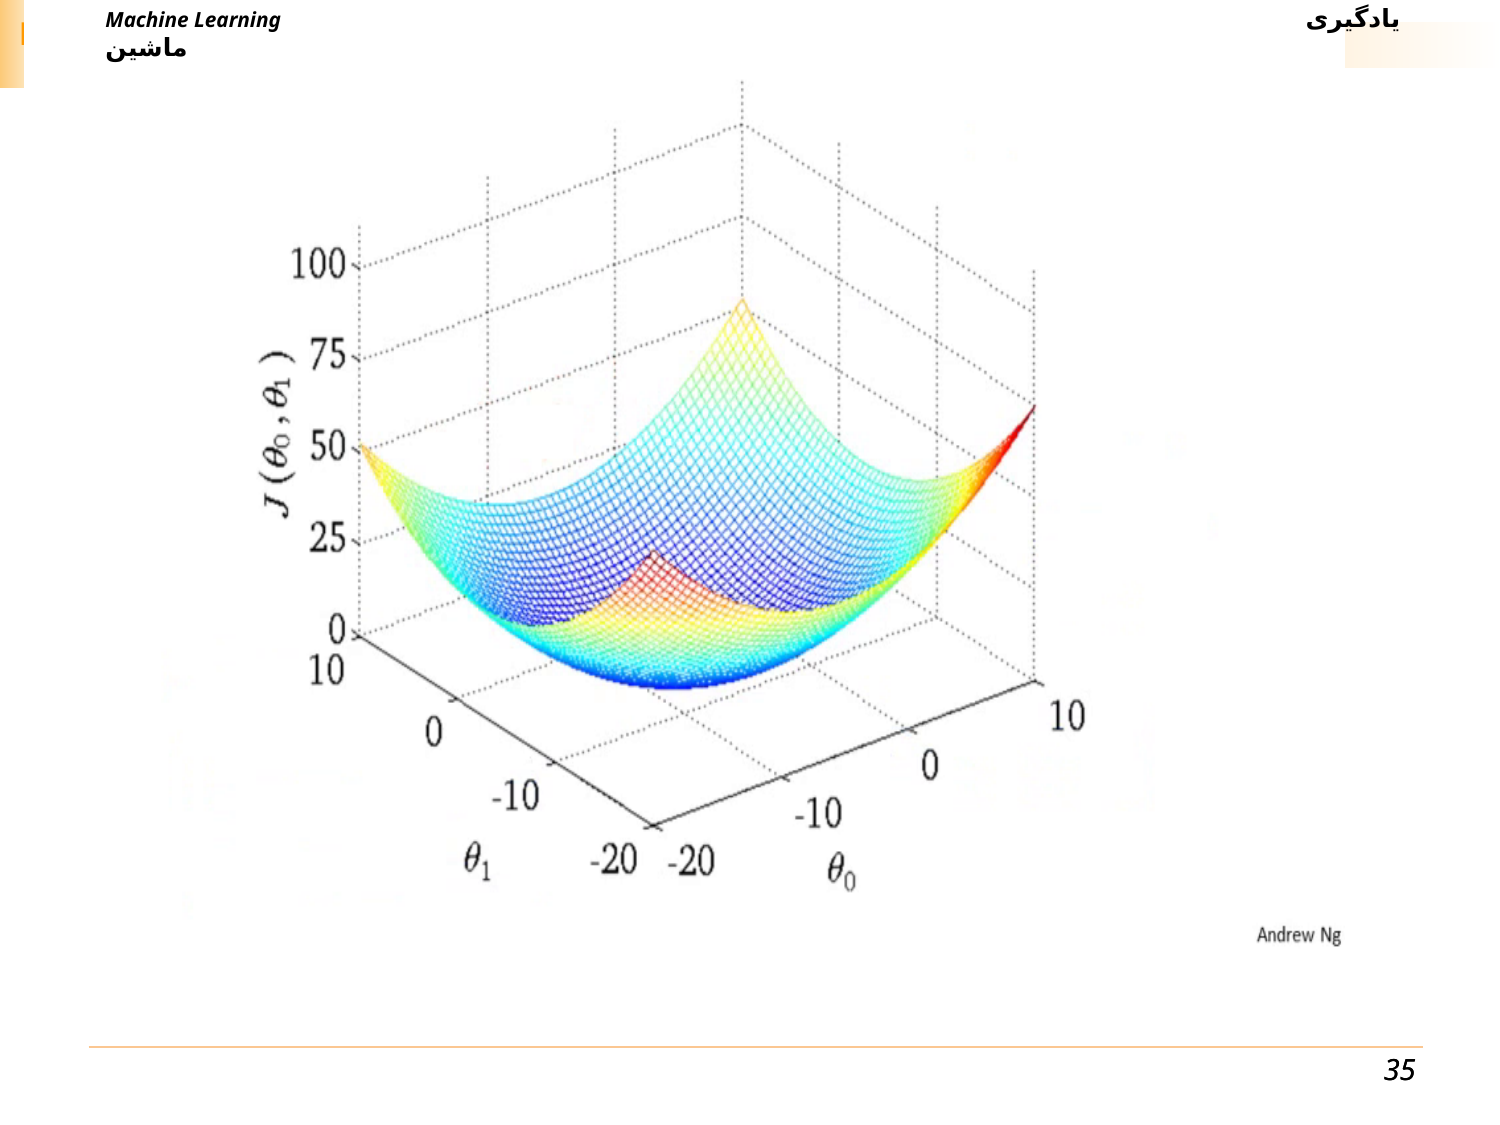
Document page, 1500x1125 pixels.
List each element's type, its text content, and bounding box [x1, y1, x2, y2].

picture [24, 0, 1345, 951]
text_box 35 [1080, 1023, 1431, 1099]
text_box Machine Learning یادگیری ماشین [1349, 22, 1471, 70]
